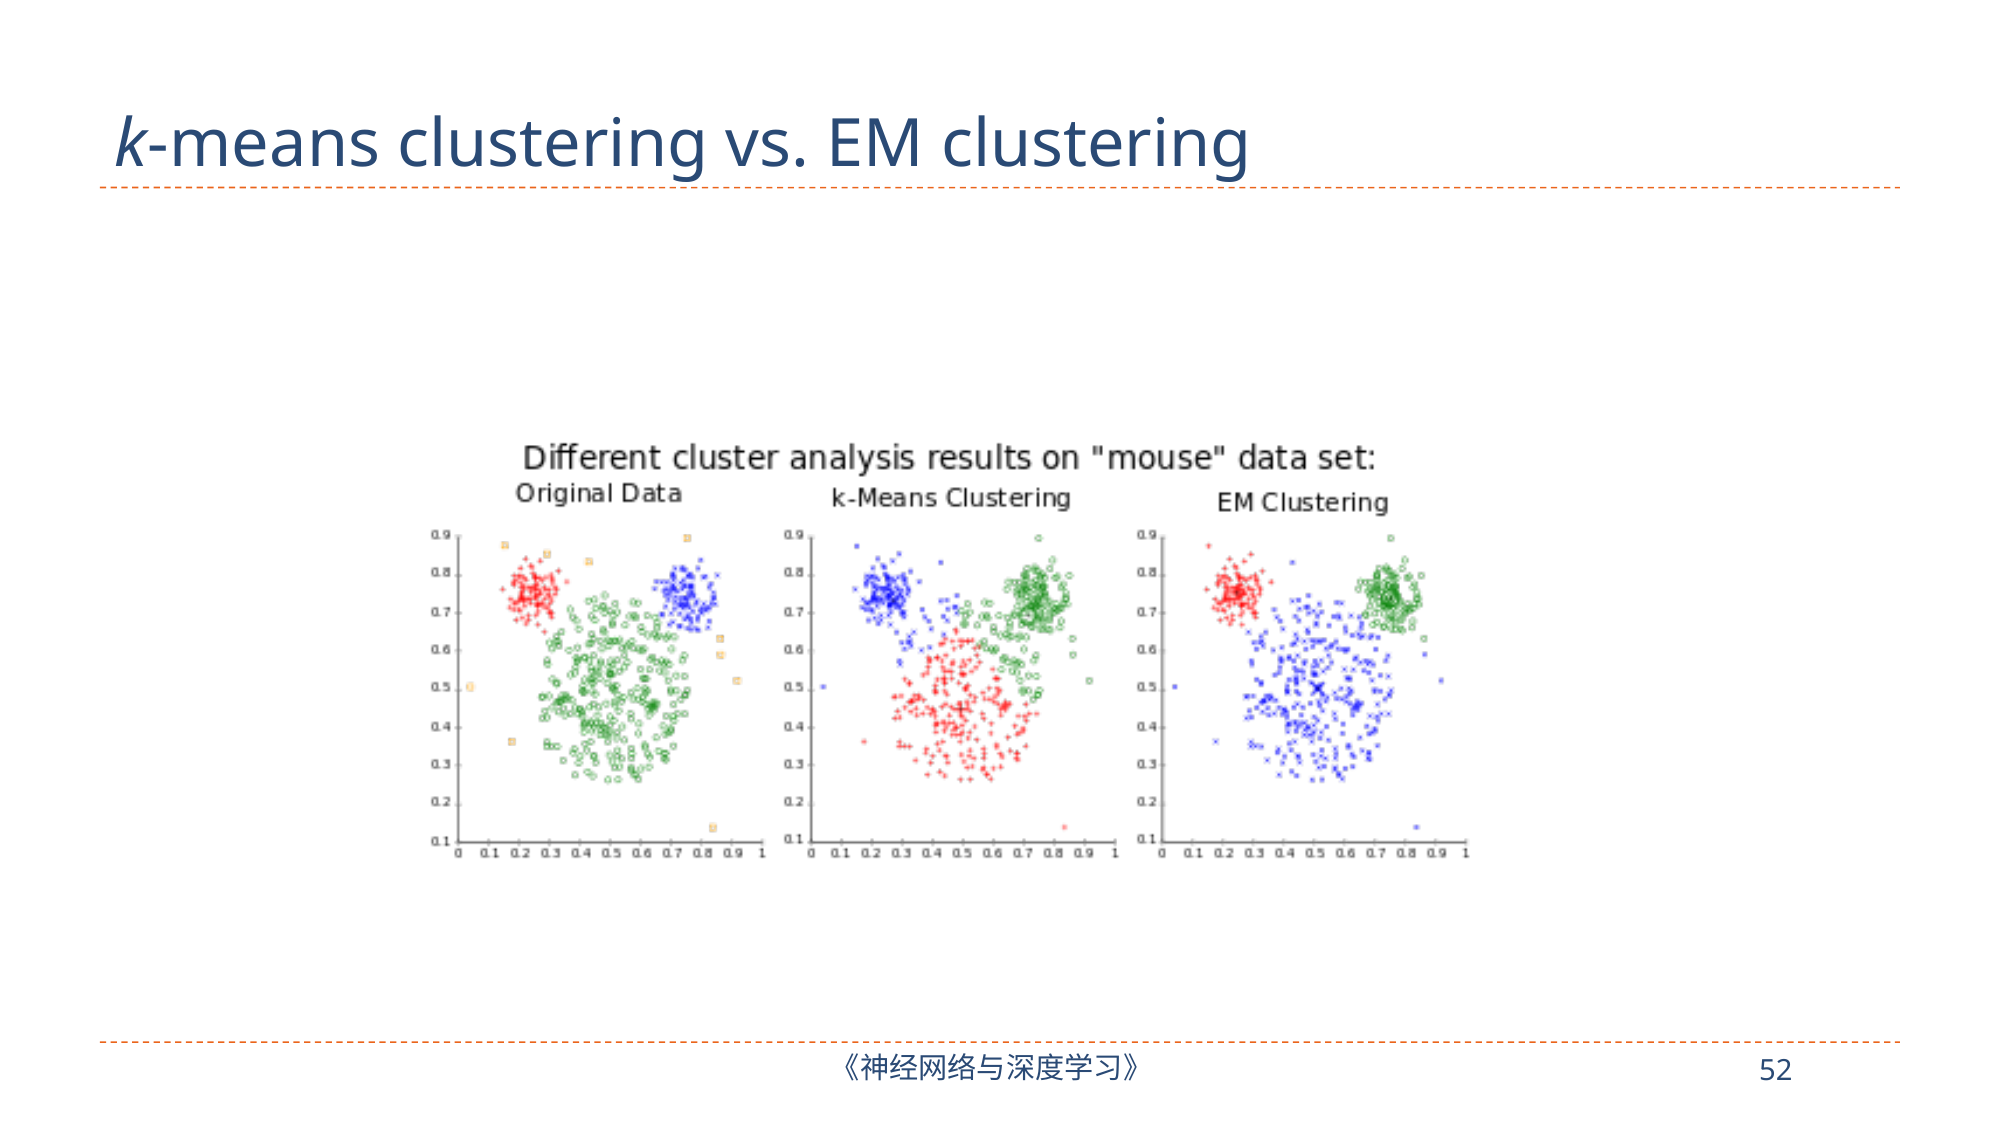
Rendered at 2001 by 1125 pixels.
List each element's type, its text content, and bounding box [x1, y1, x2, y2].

picture [424, 437, 1477, 863]
title k-means clustering vs. EM clustering [99, 24, 1900, 188]
